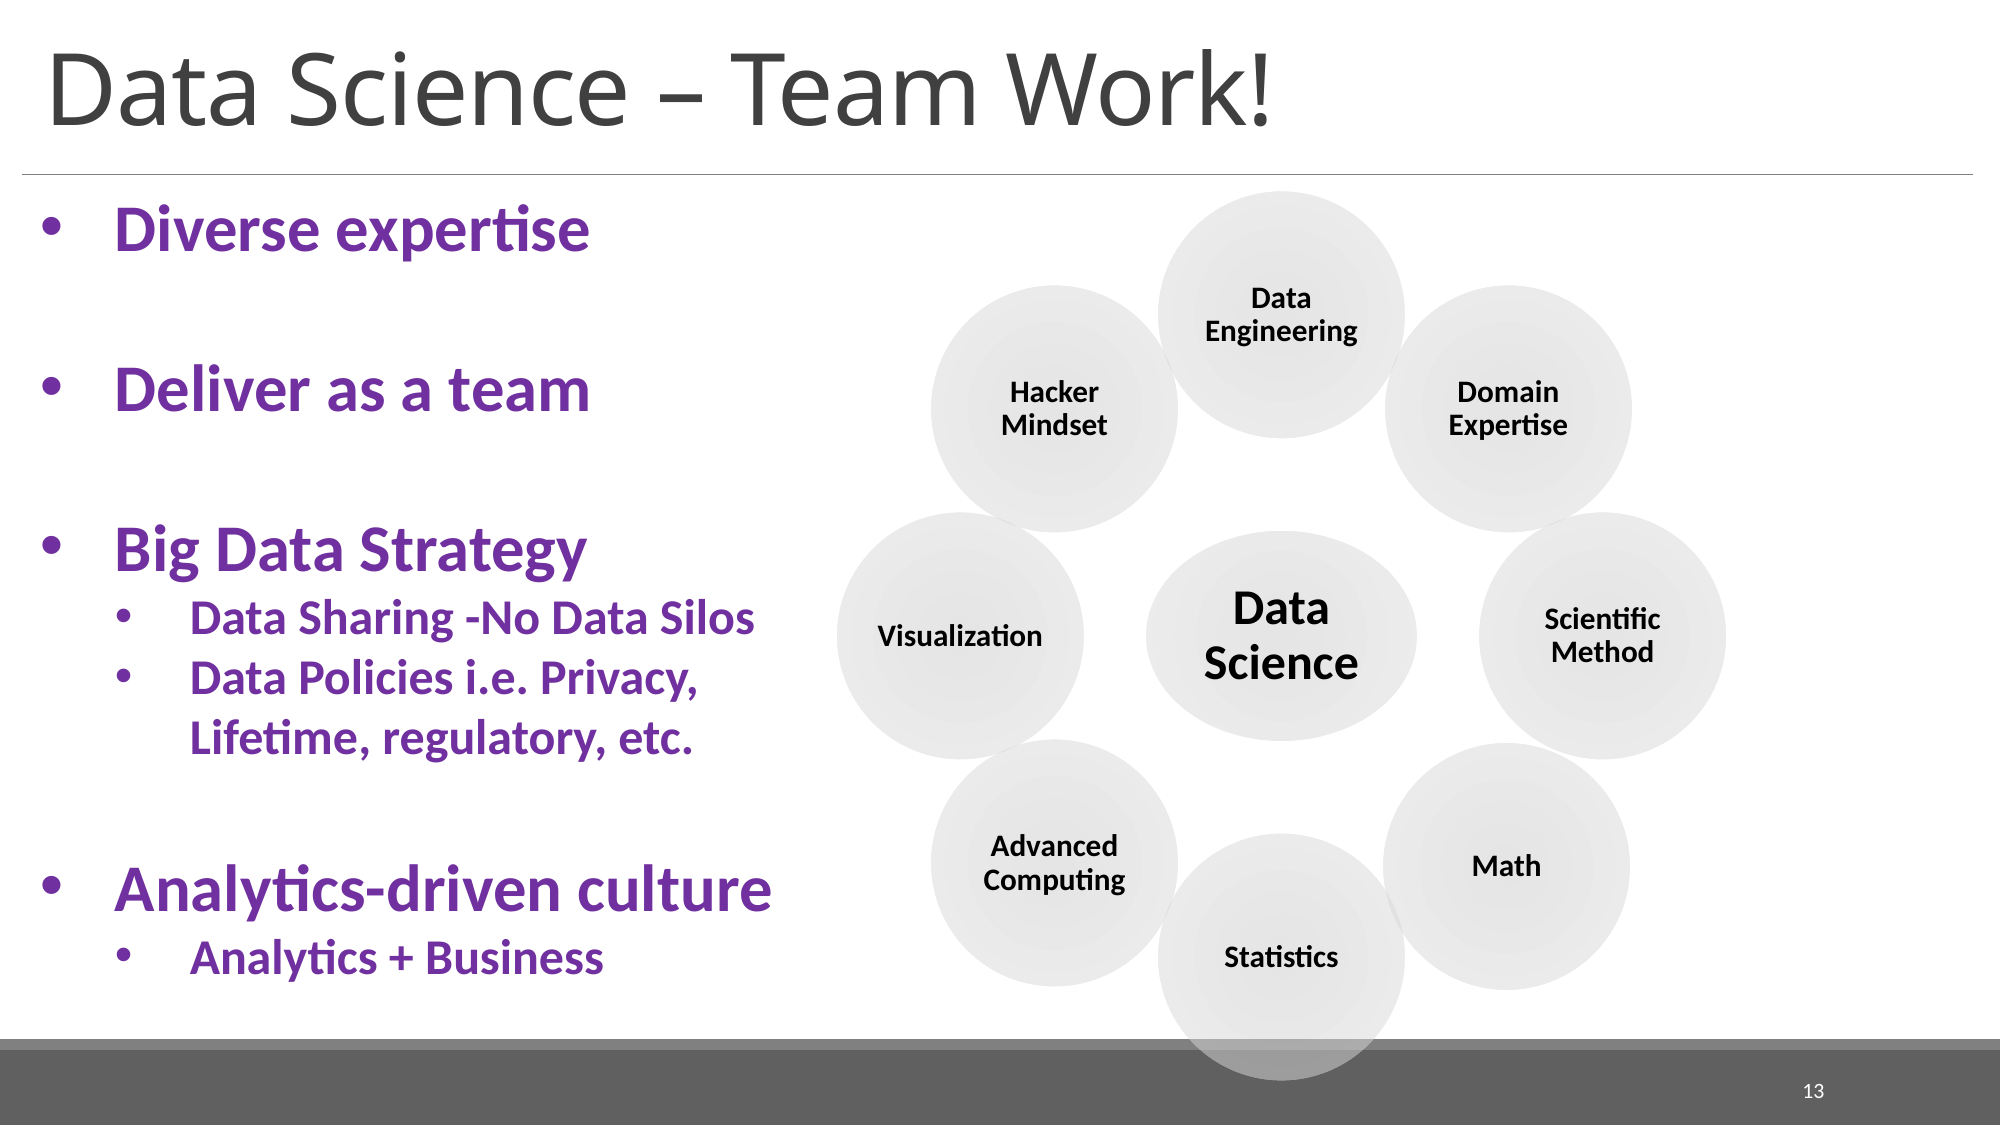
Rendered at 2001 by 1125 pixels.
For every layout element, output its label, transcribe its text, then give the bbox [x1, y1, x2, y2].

slide_number 13 [1624, 1090, 1840, 1120]
title Data Science – Team Work! [29, 22, 1969, 154]
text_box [614, 190, 1949, 1081]
text_box Diverse expertise Deliver as a team Big Data Strategy Data Sharing -No Data Silos Data Policies i.e. Privacy, Lifetime, regulatory, etc. Analytics-driven culture Analytics + Business [25, 177, 850, 1072]
